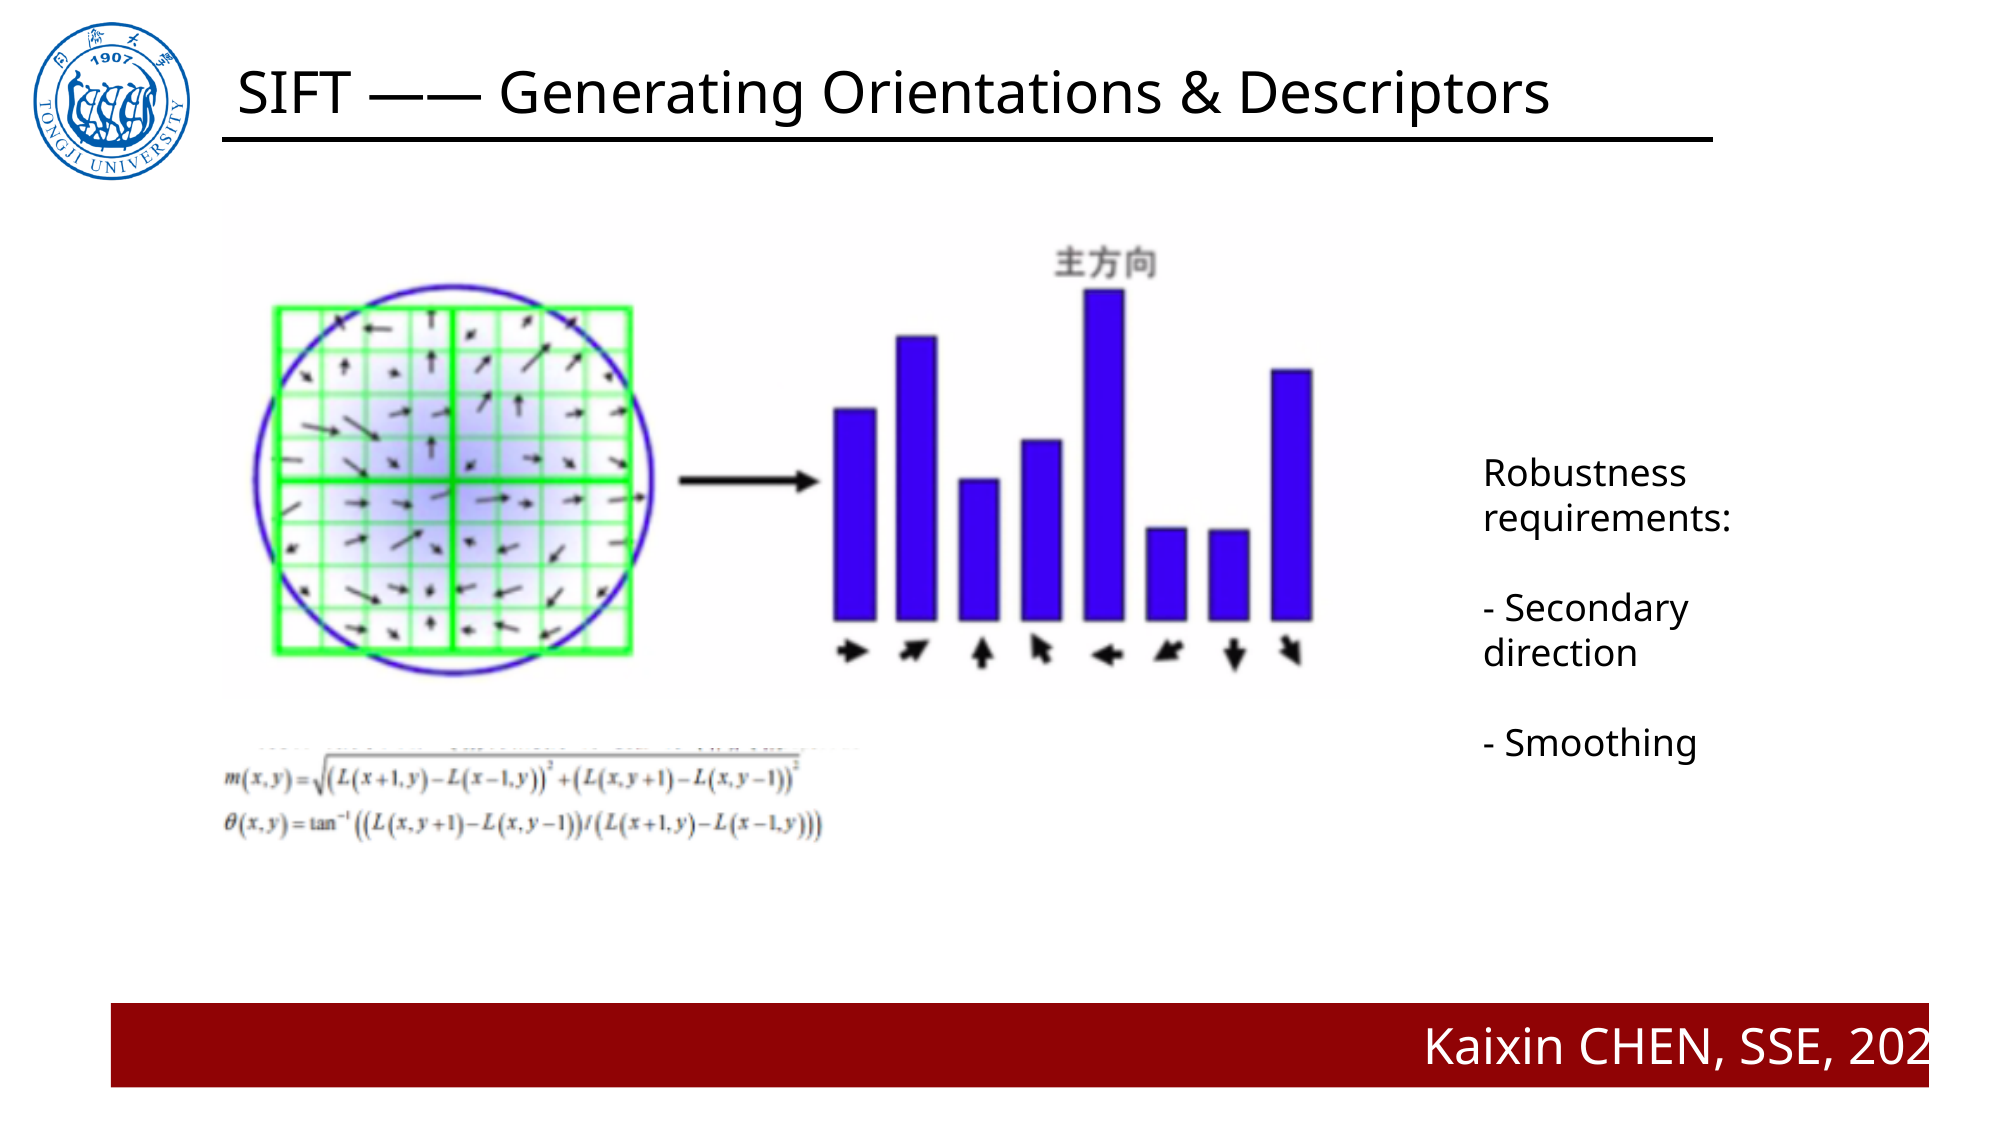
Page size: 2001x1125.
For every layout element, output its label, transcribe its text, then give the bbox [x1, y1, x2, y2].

picture [32, 22, 190, 181]
title SIFT —— Generating Orientations & Descriptors [222, 22, 1627, 167]
text_box Robustness requirements: - Secondary direction - Smoothing [1468, 441, 1778, 771]
text_box Kaixin CHEN, SSE, 2020 [1408, 1014, 2000, 1123]
picture [222, 748, 862, 845]
picture [222, 200, 1360, 699]
